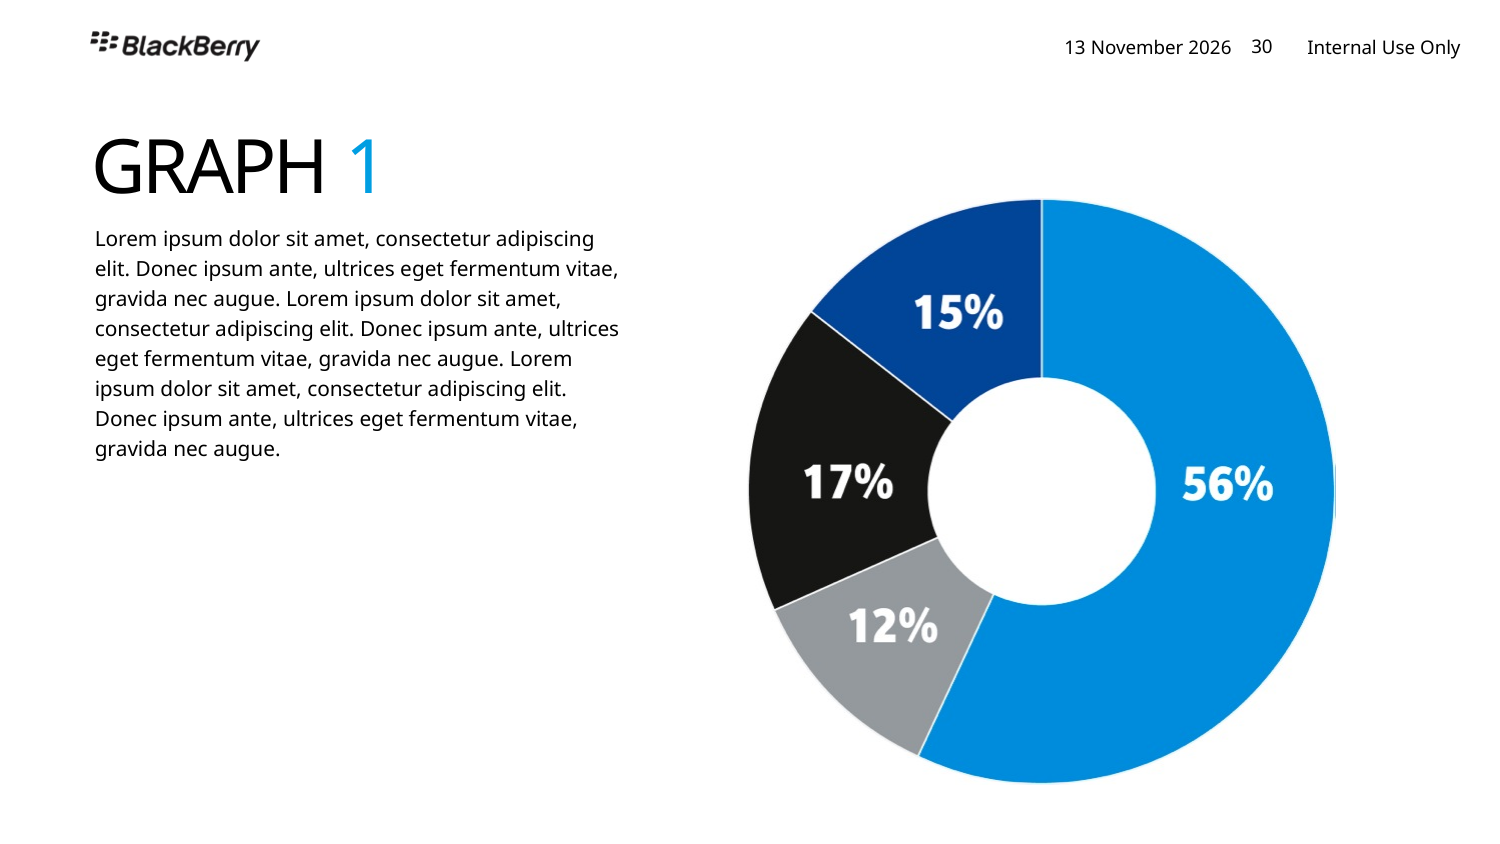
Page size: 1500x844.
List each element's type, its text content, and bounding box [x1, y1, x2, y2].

text_box Lorem ipsum dolor sit amet, consectetur adipiscing elit. Donec ipsum ante, ultrices eget fermentum vitae, gravida nec augue. Lorem ipsum dolor sit amet, consectetur adipiscing elit. Donec ipsum ante, ultrices eget fermentum vitae, gravida nec augue. Lorem ipsum dolor sit amet, consectetur adipiscing elit. Donec ipsum ante, ultrices eget fermentum vitae, gravida nec augue. [79, 213, 648, 652]
text_box GRAPH 1 [76, 105, 1092, 223]
picture [747, 197, 1336, 786]
picture [87, 28, 266, 64]
